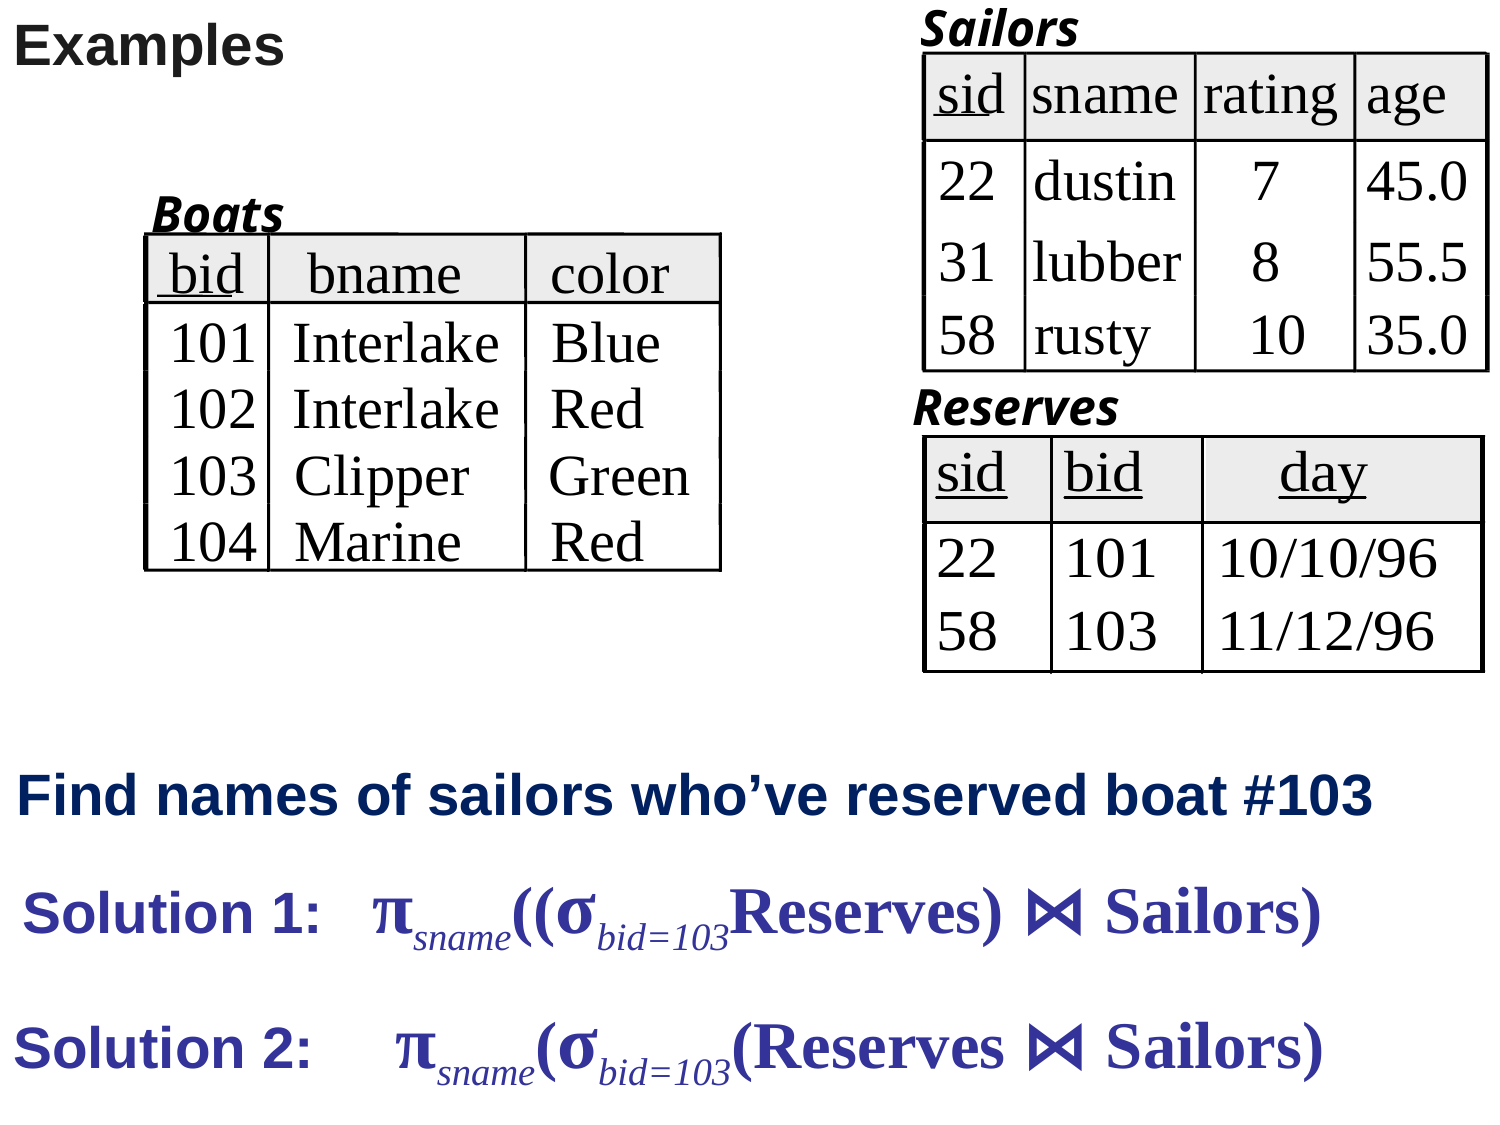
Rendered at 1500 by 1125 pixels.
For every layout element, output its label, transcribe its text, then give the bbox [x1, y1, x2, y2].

title Examples [0, 0, 376, 93]
text_box Solution 1: πsname((σbid=103Reserves) ⋈ Sailors) [7, 860, 1500, 957]
text_box Solution 2: πsname(σbid=103(Reserves ⋈ Sailors) [0, 978, 1500, 1108]
text_box Find names of sailors who’ve reserved boat #103 [1, 748, 1500, 836]
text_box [143, 182, 723, 587]
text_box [910, 0, 1487, 398]
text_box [907, 404, 1488, 698]
